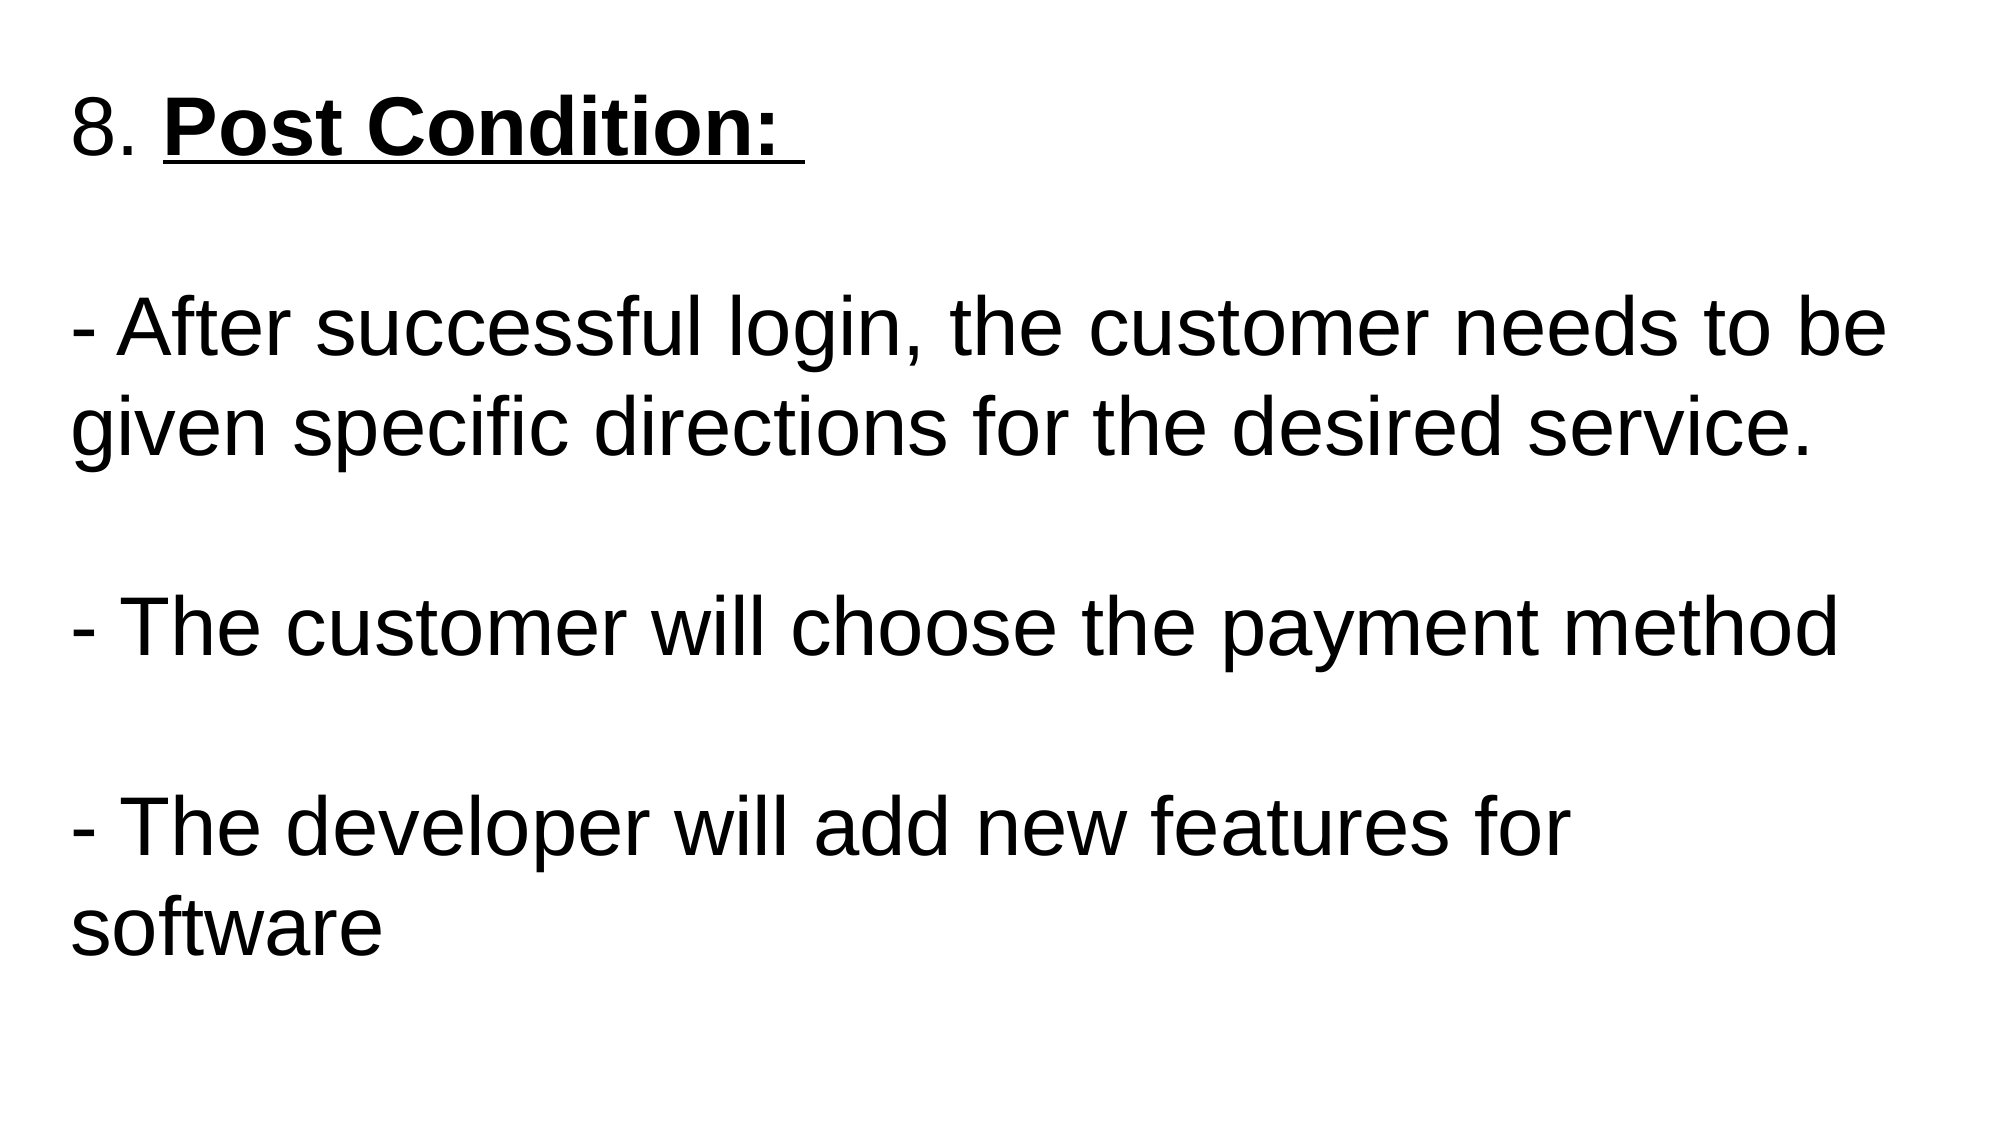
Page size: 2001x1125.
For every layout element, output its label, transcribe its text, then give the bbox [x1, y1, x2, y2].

text_box 8. Post Condition: - After successful login, the customer needs to be given specific directions for the desired service. - The customer will choose the payment method - The developer will add new features for software [55, 64, 1923, 980]
